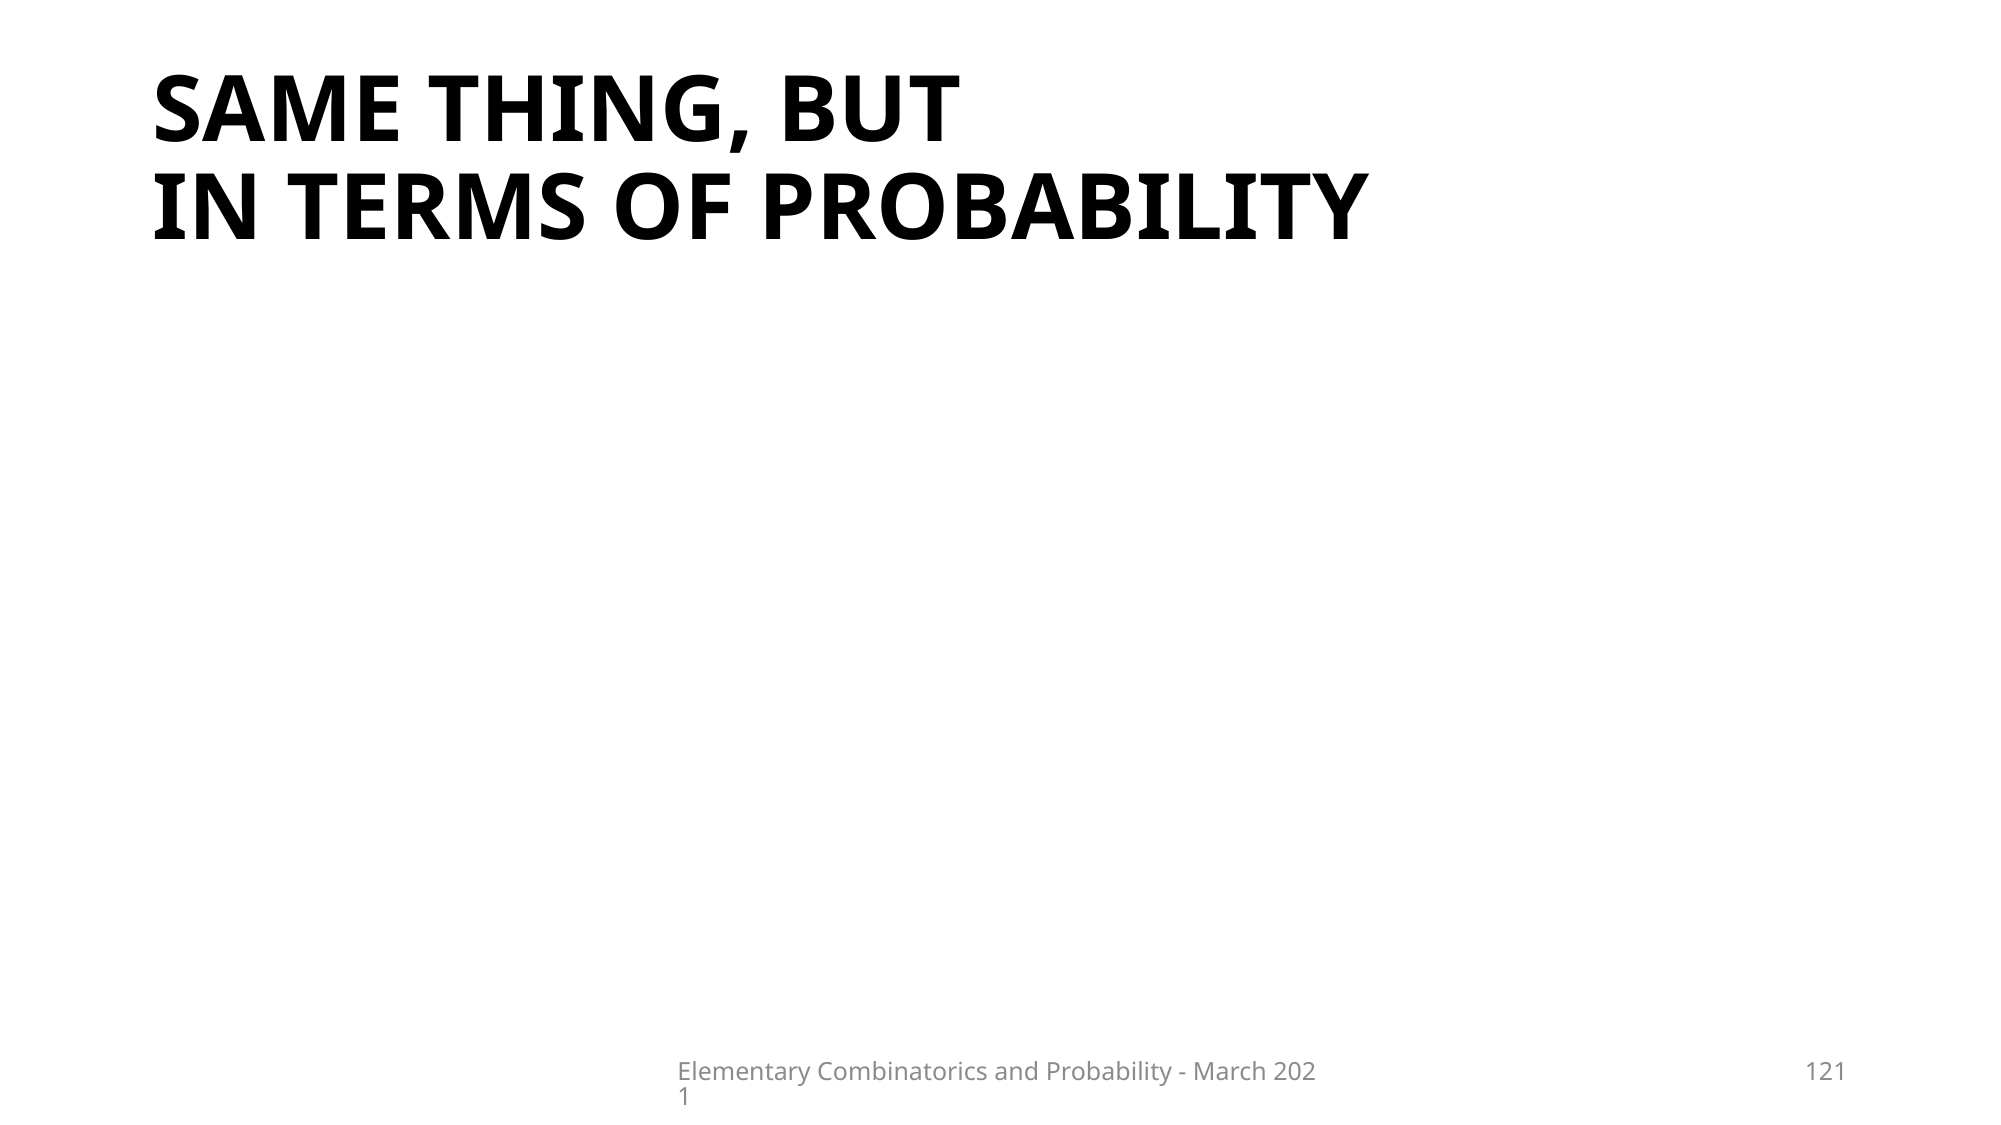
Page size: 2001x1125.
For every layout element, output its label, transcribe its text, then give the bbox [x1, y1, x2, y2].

footer Elementary Combinatorics and Probability - March 2021 [662, 1042, 1338, 1103]
title Same thing, but in terms of probability [137, 52, 1863, 270]
slide_number 121 [1412, 1042, 1863, 1103]
